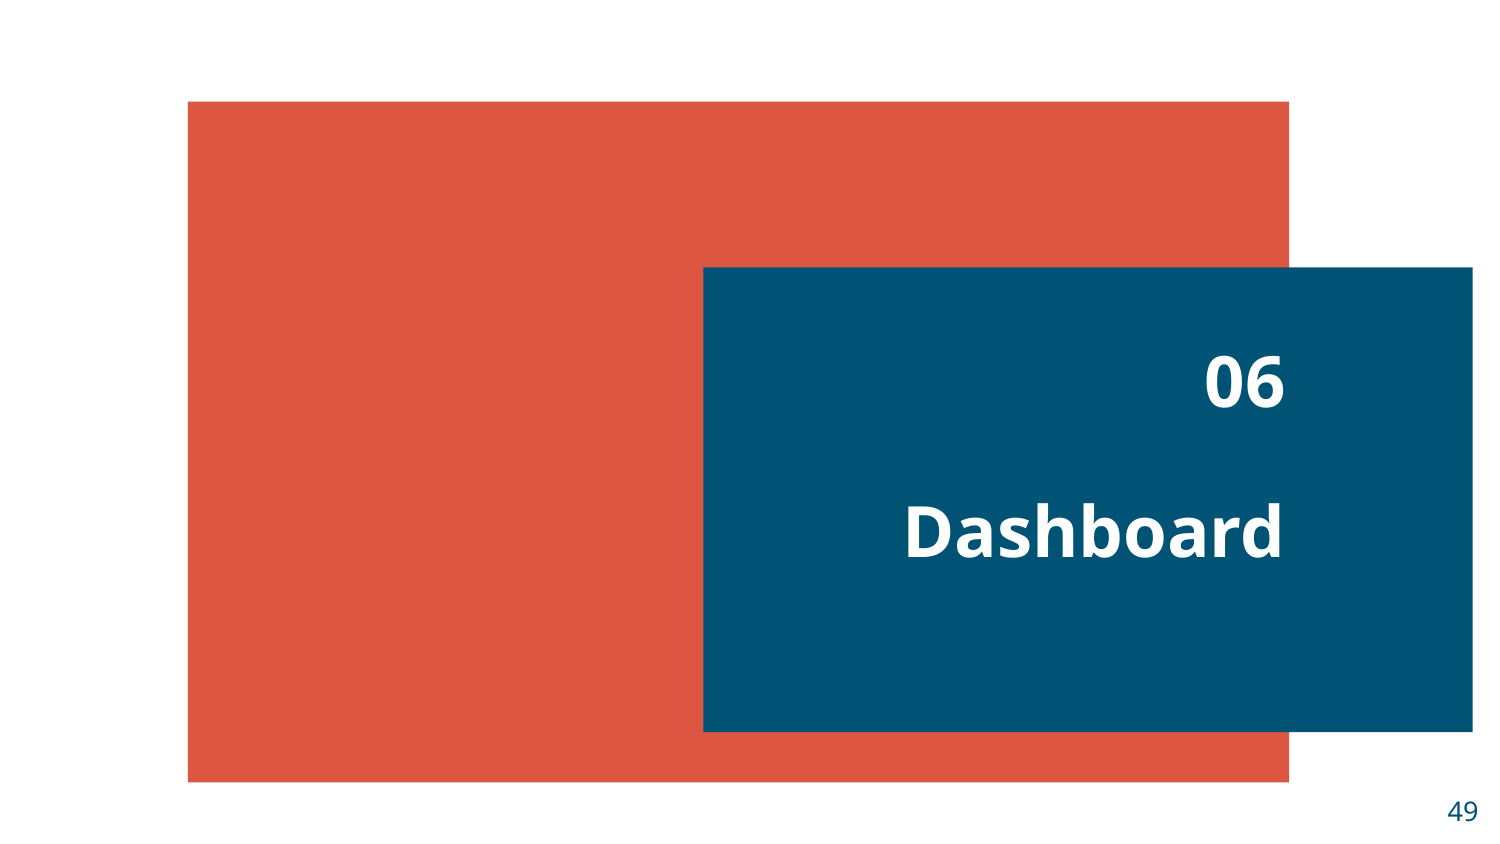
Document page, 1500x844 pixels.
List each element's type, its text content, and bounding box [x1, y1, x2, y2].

title Dashboard [199, 497, 1301, 562]
slide_number 49 [1403, 779, 1494, 844]
title 06 [1106, 347, 1301, 412]
